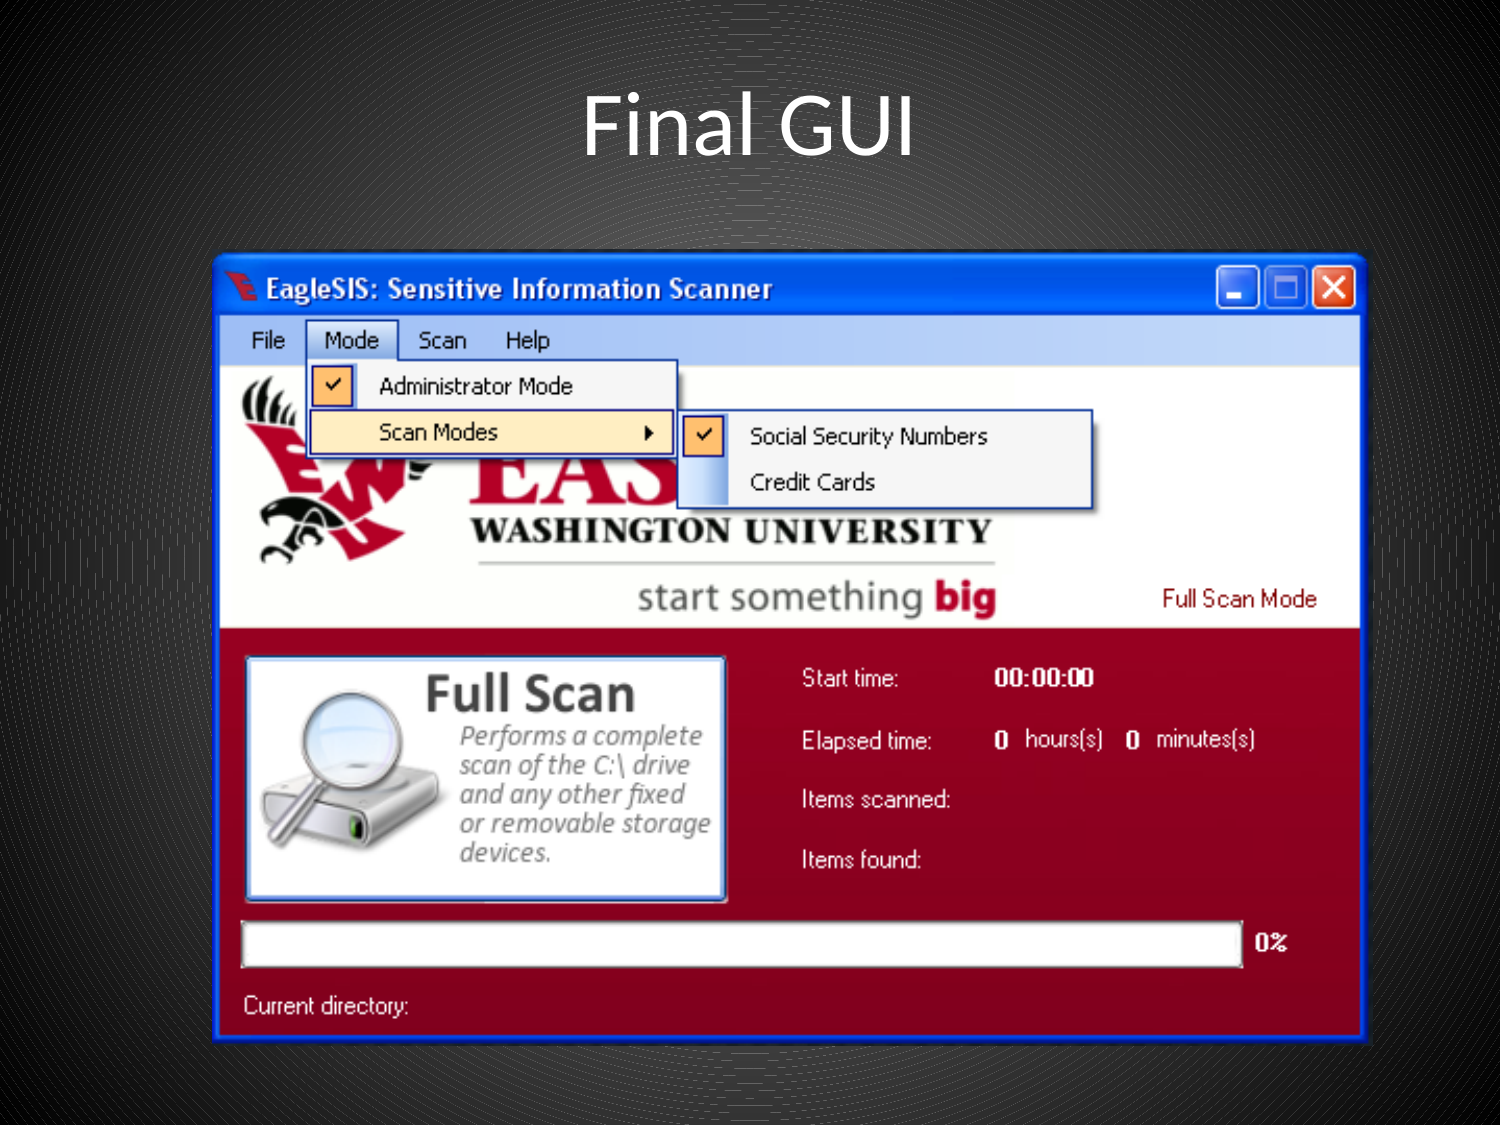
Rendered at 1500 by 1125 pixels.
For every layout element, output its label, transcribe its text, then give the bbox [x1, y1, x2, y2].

picture [212, 249, 1373, 1046]
title Final GUI [75, 24, 1425, 213]
